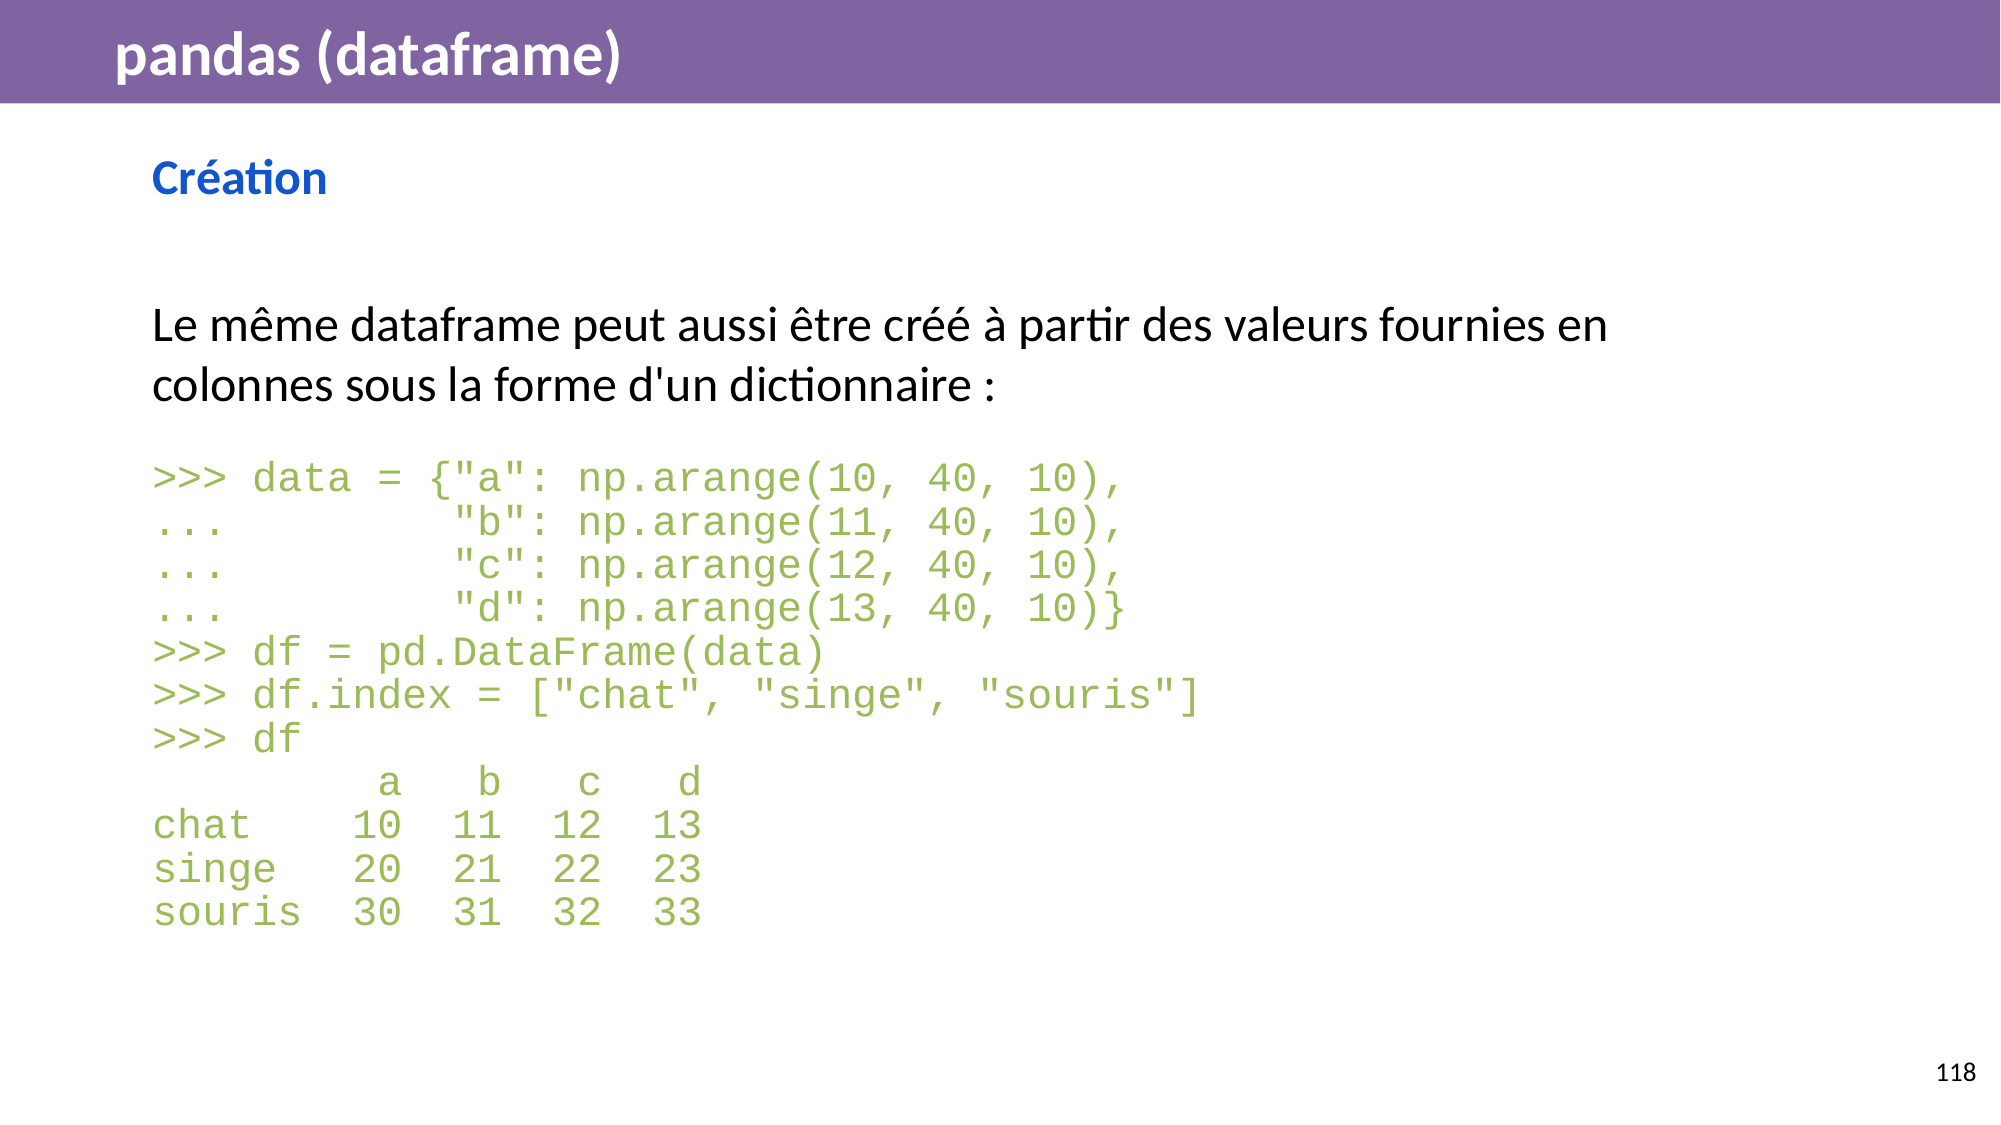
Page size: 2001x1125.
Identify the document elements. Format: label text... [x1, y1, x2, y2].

title pandas (dataframe) [99, 0, 2000, 104]
list Création Le même dataframe peut aussi être créé à partir des valeurs fournies en colonnes sous la forme d'un dictionnaire : >>> data = {"a": np.arange(10, 40, 10), ... "b": np.arange(11, 40, 10), ... "c": np.arange(12, 40, 10), ... "d": np.arange(13, 40, 10)} >>> df = pd.DataFrame(data) >>> df.index = ["chat", "singe", "souris"] >>> df a b c d chat 10 11 12 13 singe 20 21 22 23 souris 30 31 32 33 [137, 129, 1797, 1055]
slide_number ‹#› [1871, 1038, 1992, 1125]
